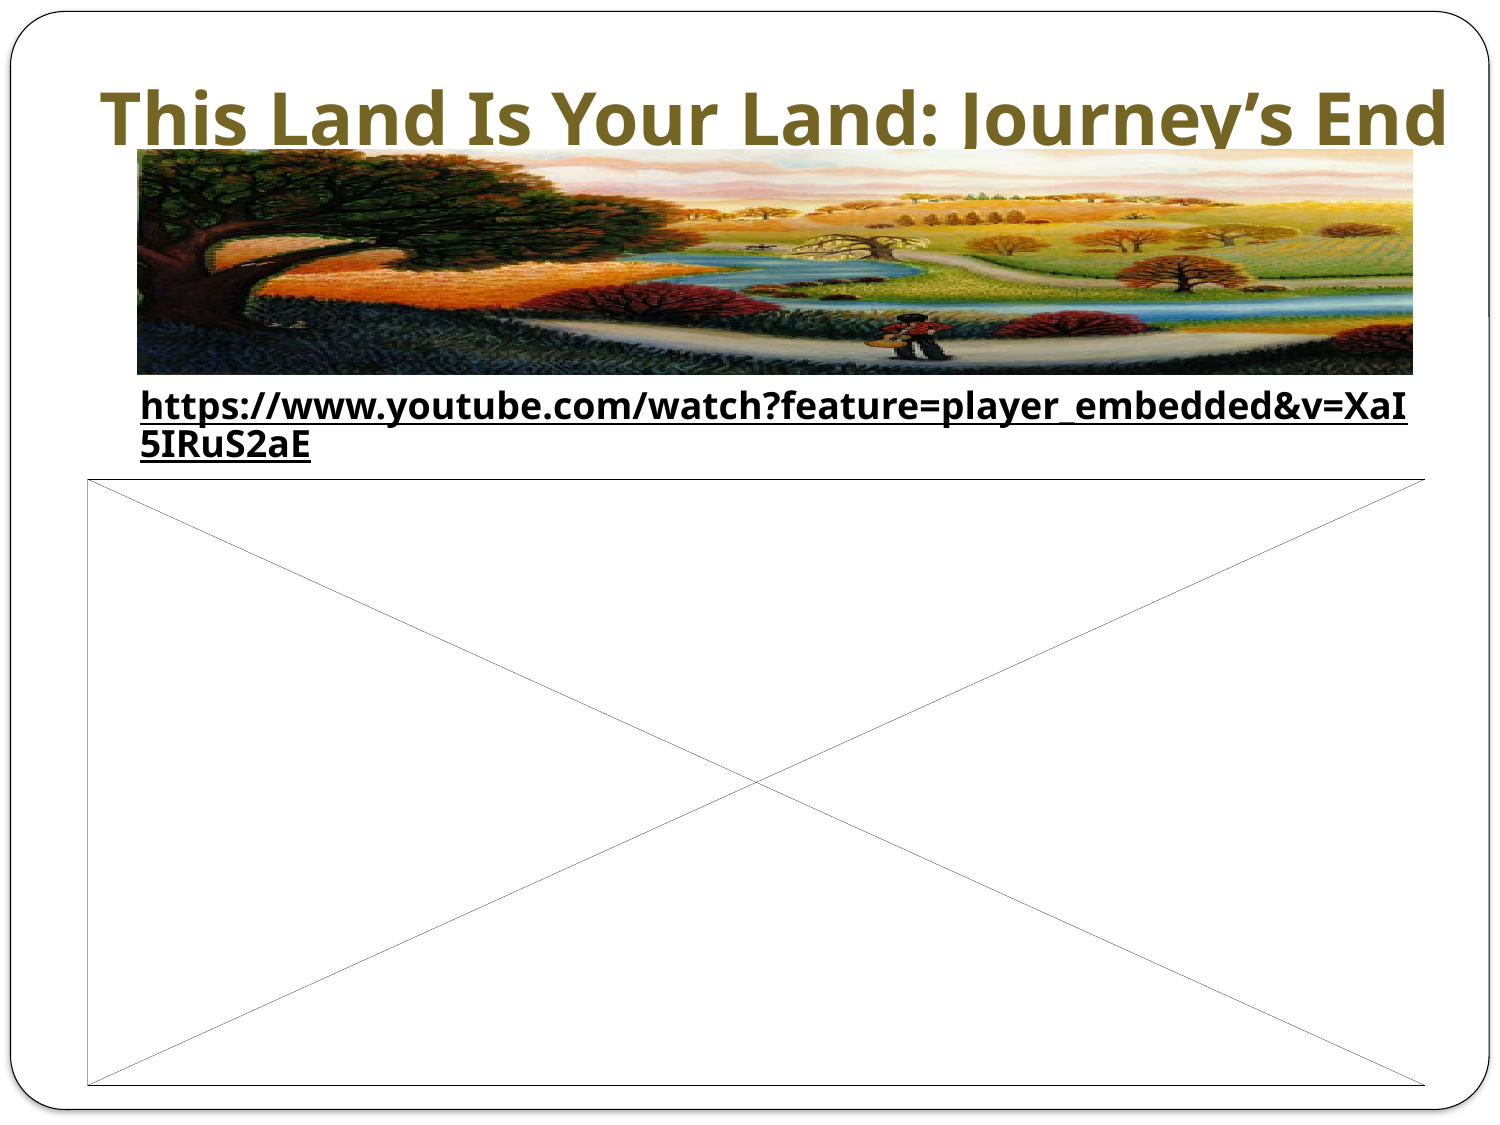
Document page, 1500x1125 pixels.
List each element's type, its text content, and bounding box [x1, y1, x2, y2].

text_box https://www.youtube.com/watch?feature=player_embedded&v=XaI5IRuS2aE [125, 374, 1425, 479]
title This Land Is Your Land: Journey’s End [50, 45, 1500, 175]
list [137, 149, 1413, 376]
